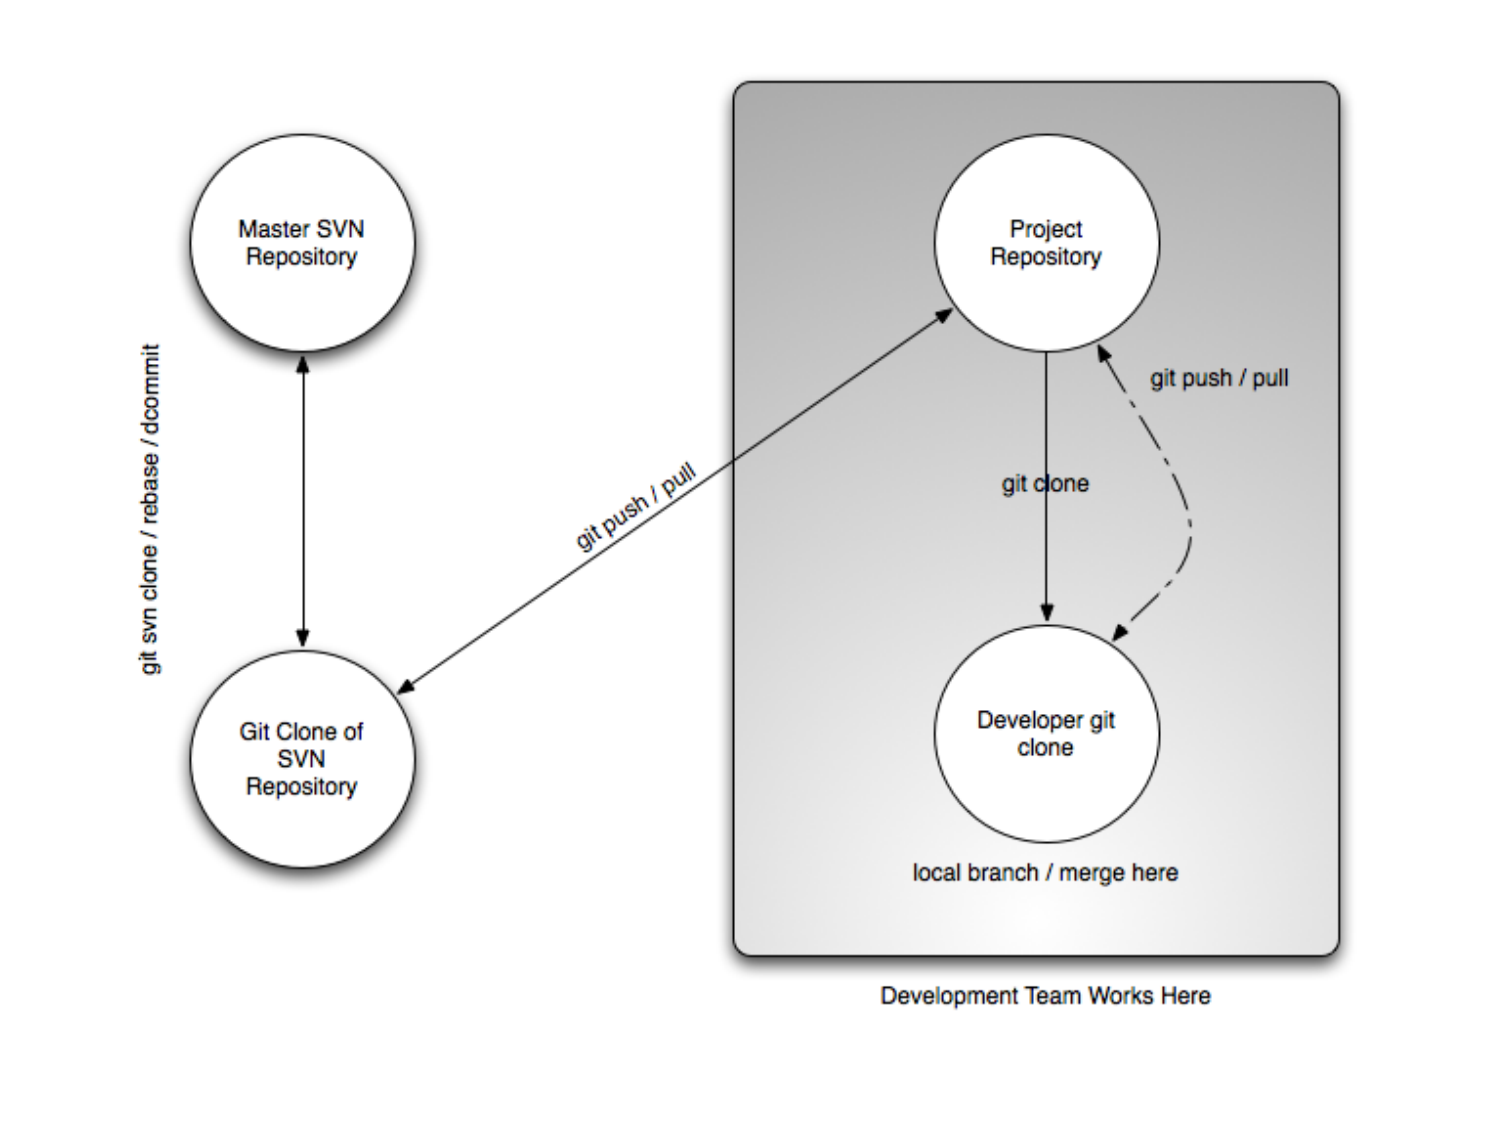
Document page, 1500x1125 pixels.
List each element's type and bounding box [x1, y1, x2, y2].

picture [100, 54, 1370, 1024]
